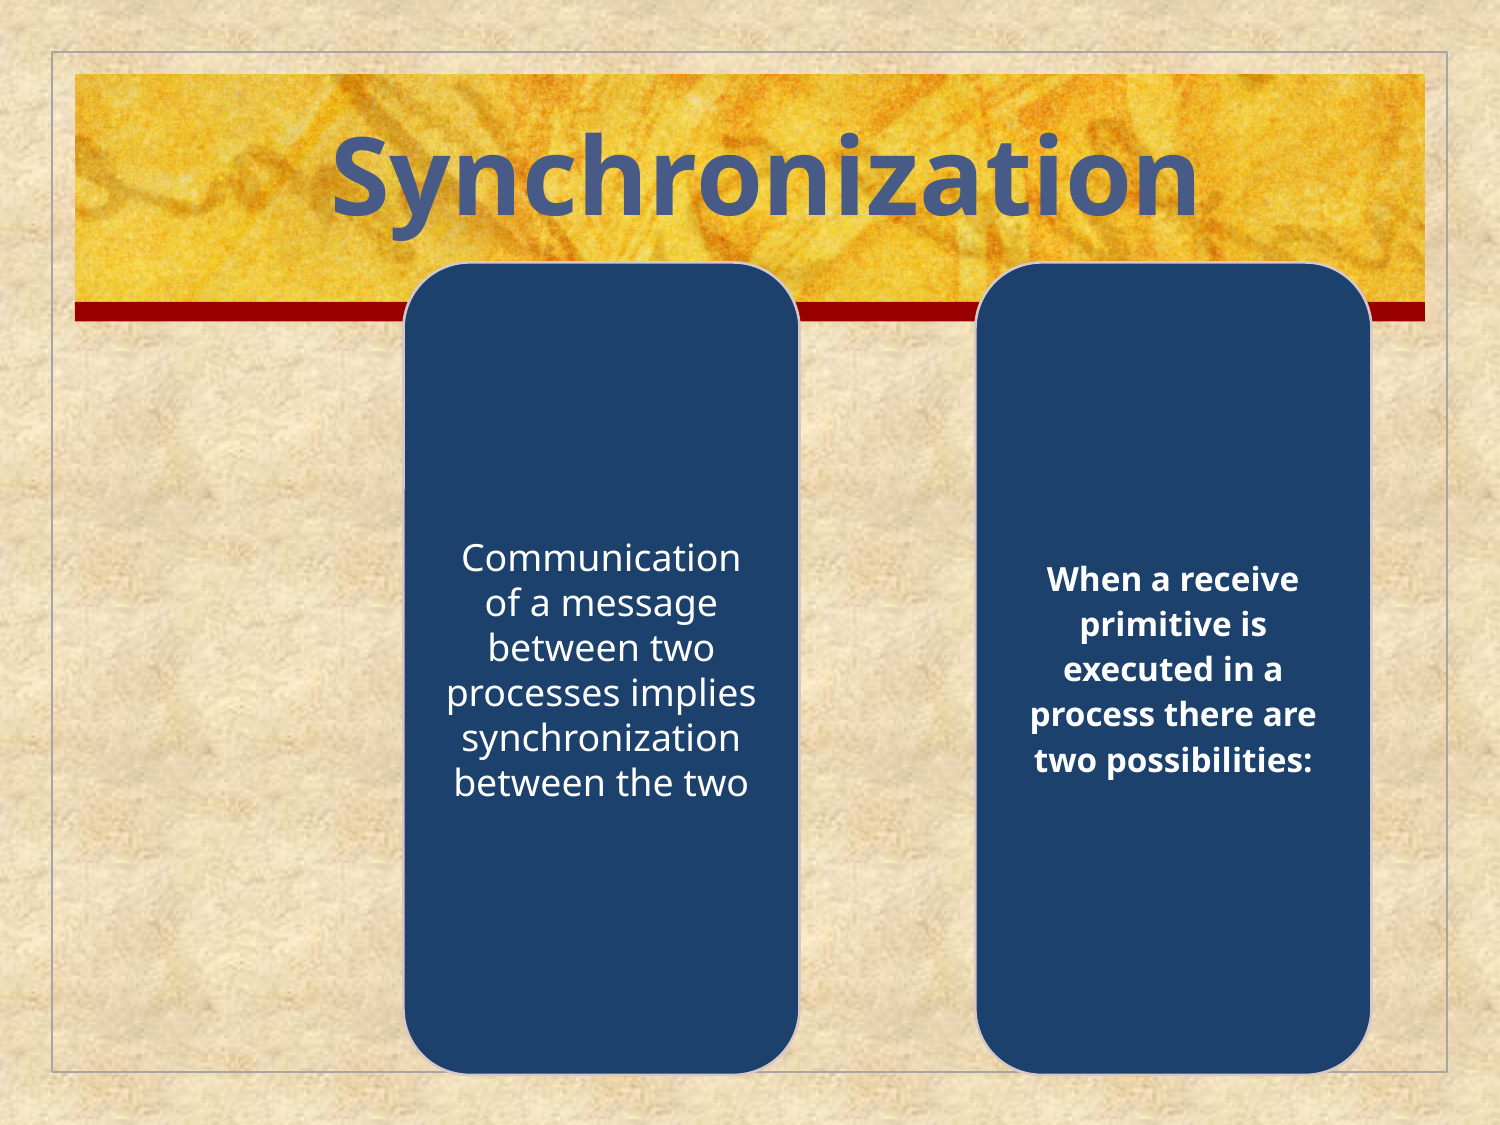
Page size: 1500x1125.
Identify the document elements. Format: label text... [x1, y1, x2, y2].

picture [0, 0, 1500, 1125]
title Synchronization [125, 75, 1409, 238]
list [49, 261, 1439, 1076]
